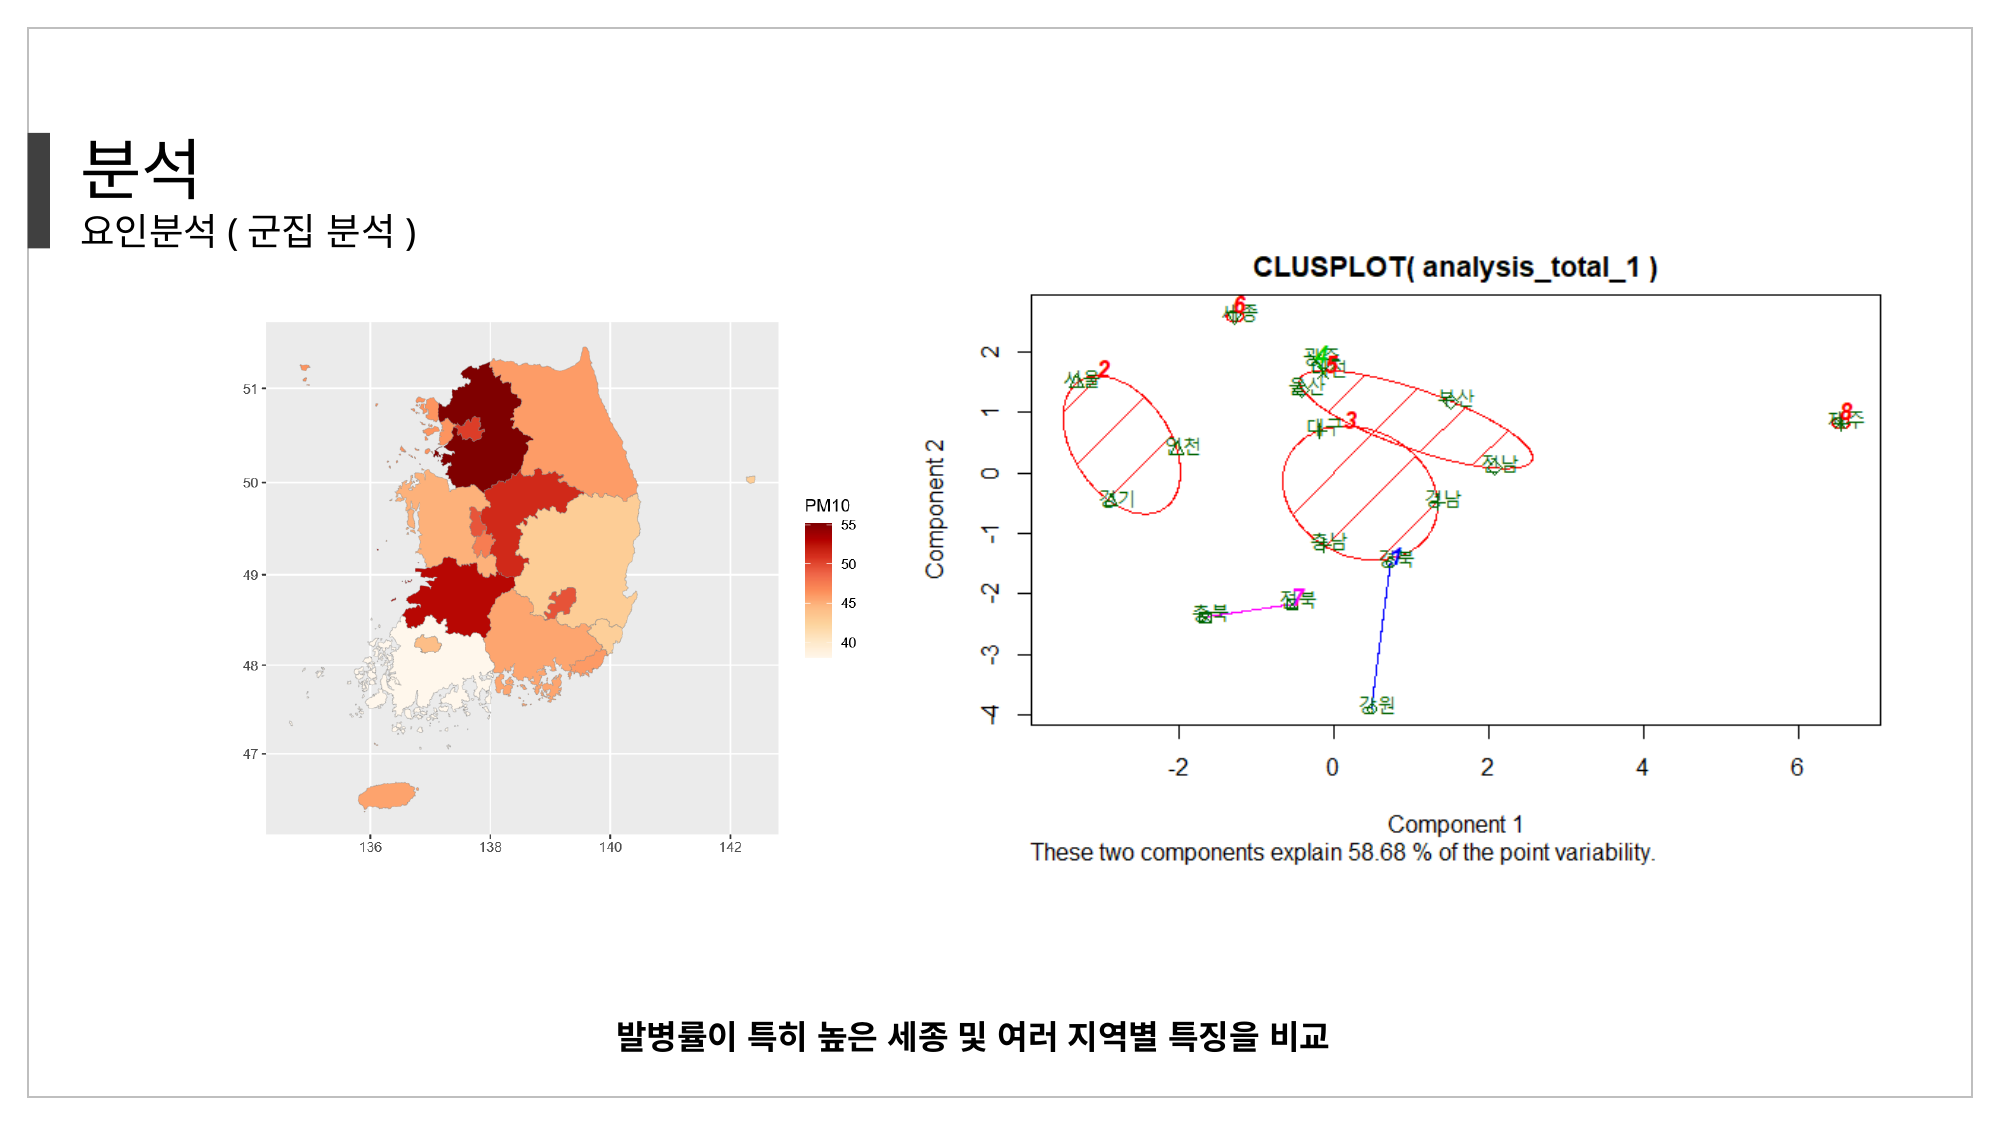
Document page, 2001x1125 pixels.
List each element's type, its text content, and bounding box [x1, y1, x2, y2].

picture [222, 305, 863, 859]
text_box [27, 27, 1973, 1098]
text_box 발병률이 특히 높은 세종 및 여러 지역별 특징을 비교 [0, 1008, 1948, 1064]
text_box 분석 요인분석(군집 분석) [65, 120, 863, 261]
picture [917, 236, 1940, 868]
text_box [27, 132, 51, 249]
